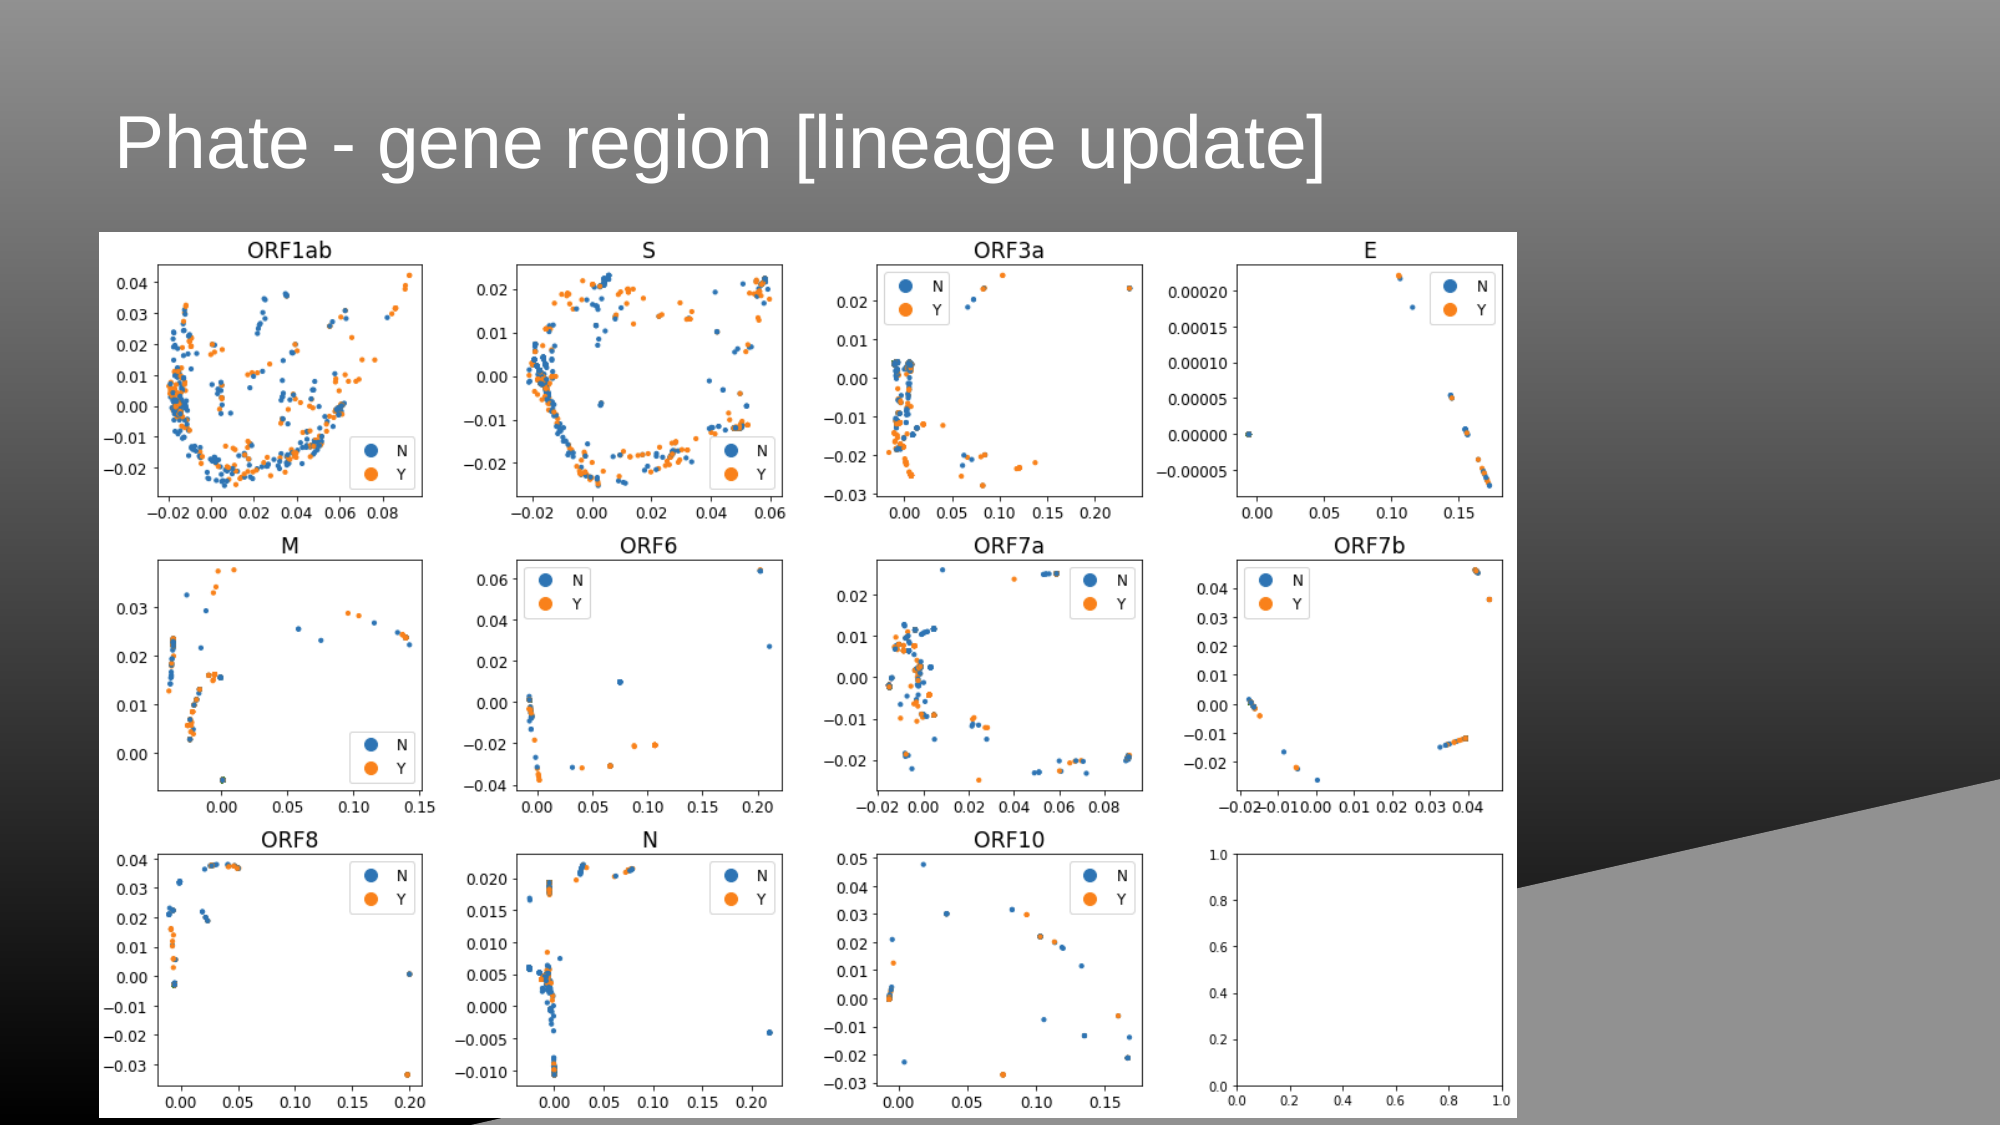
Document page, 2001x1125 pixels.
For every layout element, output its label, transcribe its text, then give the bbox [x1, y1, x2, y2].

title Phate - gene region [lineage update] [99, 44, 1901, 233]
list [99, 232, 1517, 1118]
